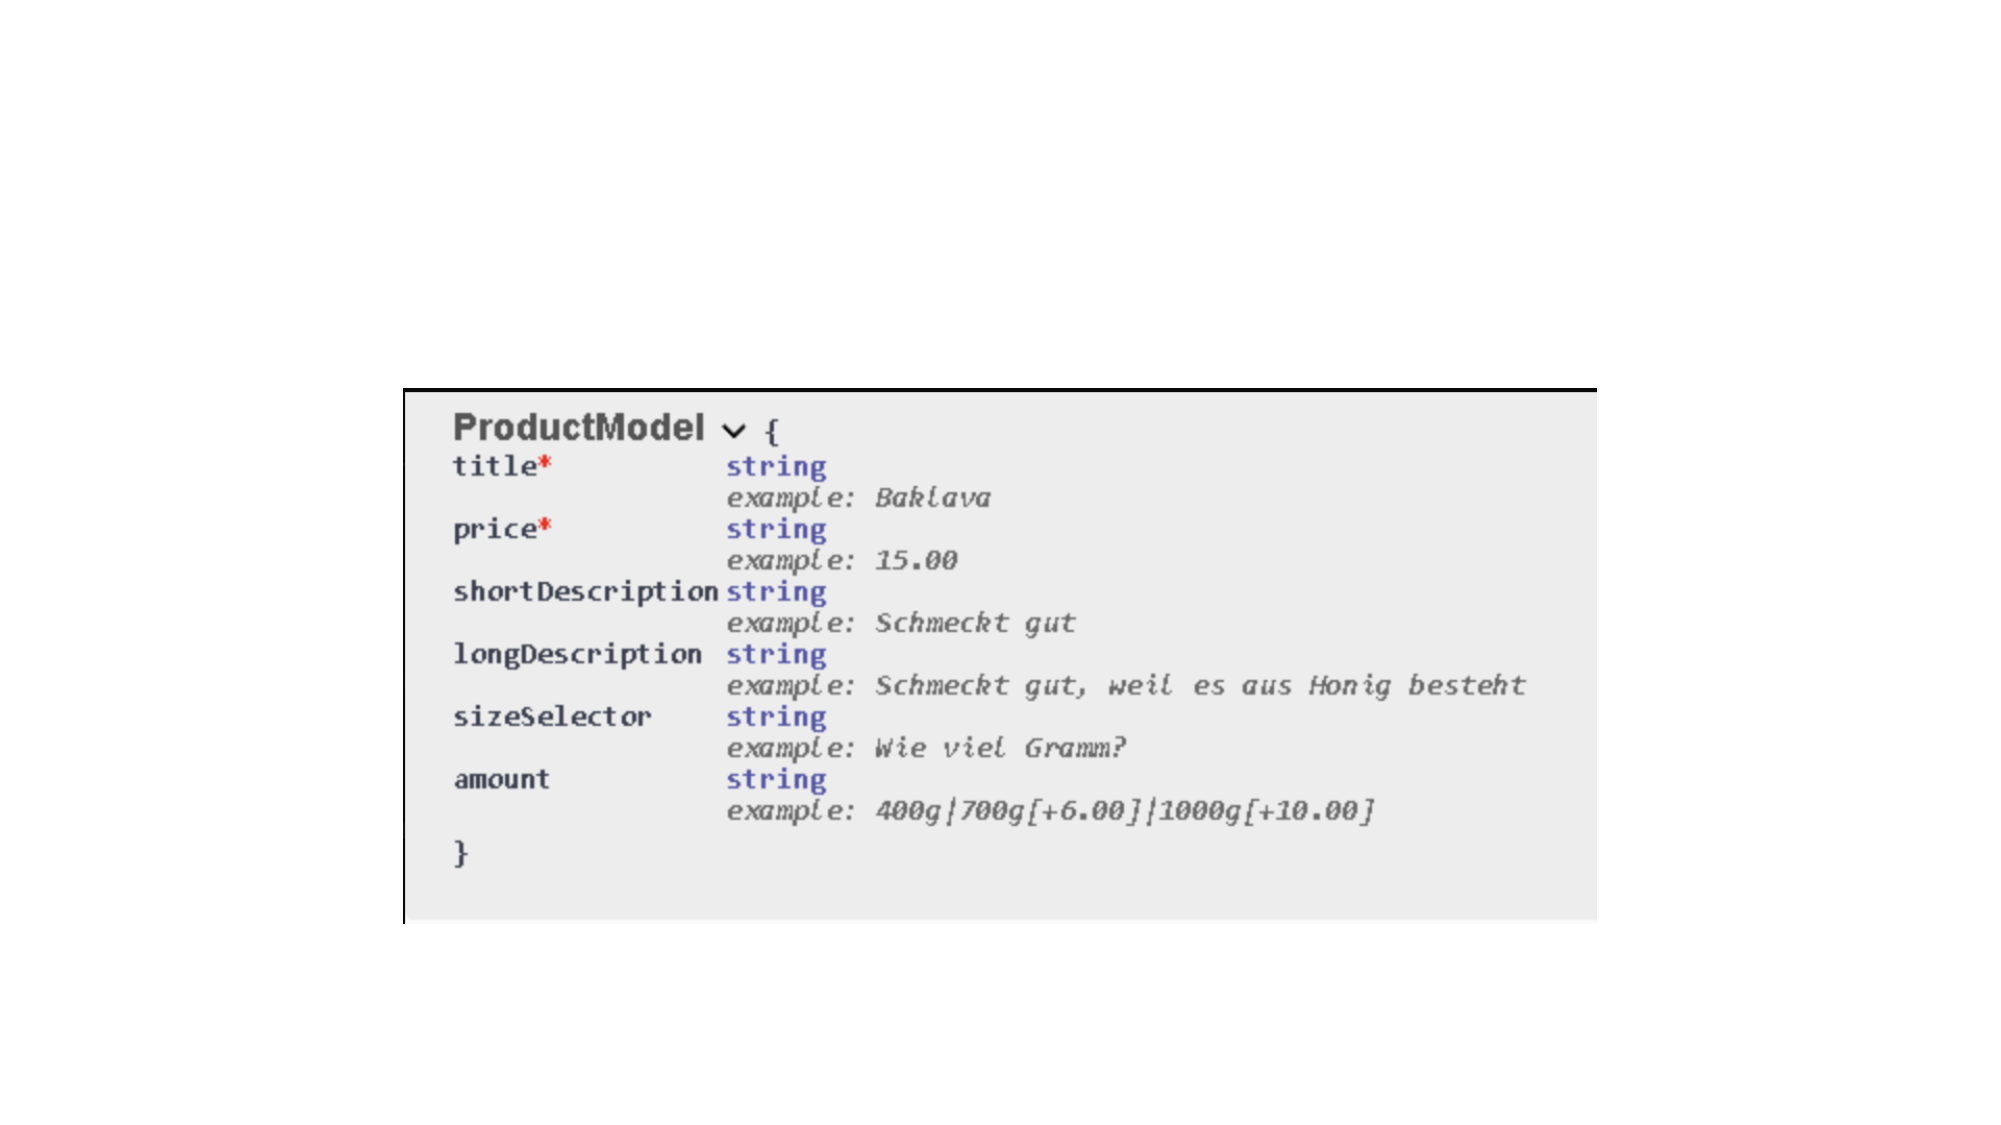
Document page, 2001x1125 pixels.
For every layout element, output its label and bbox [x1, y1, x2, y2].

list [403, 388, 1597, 925]
